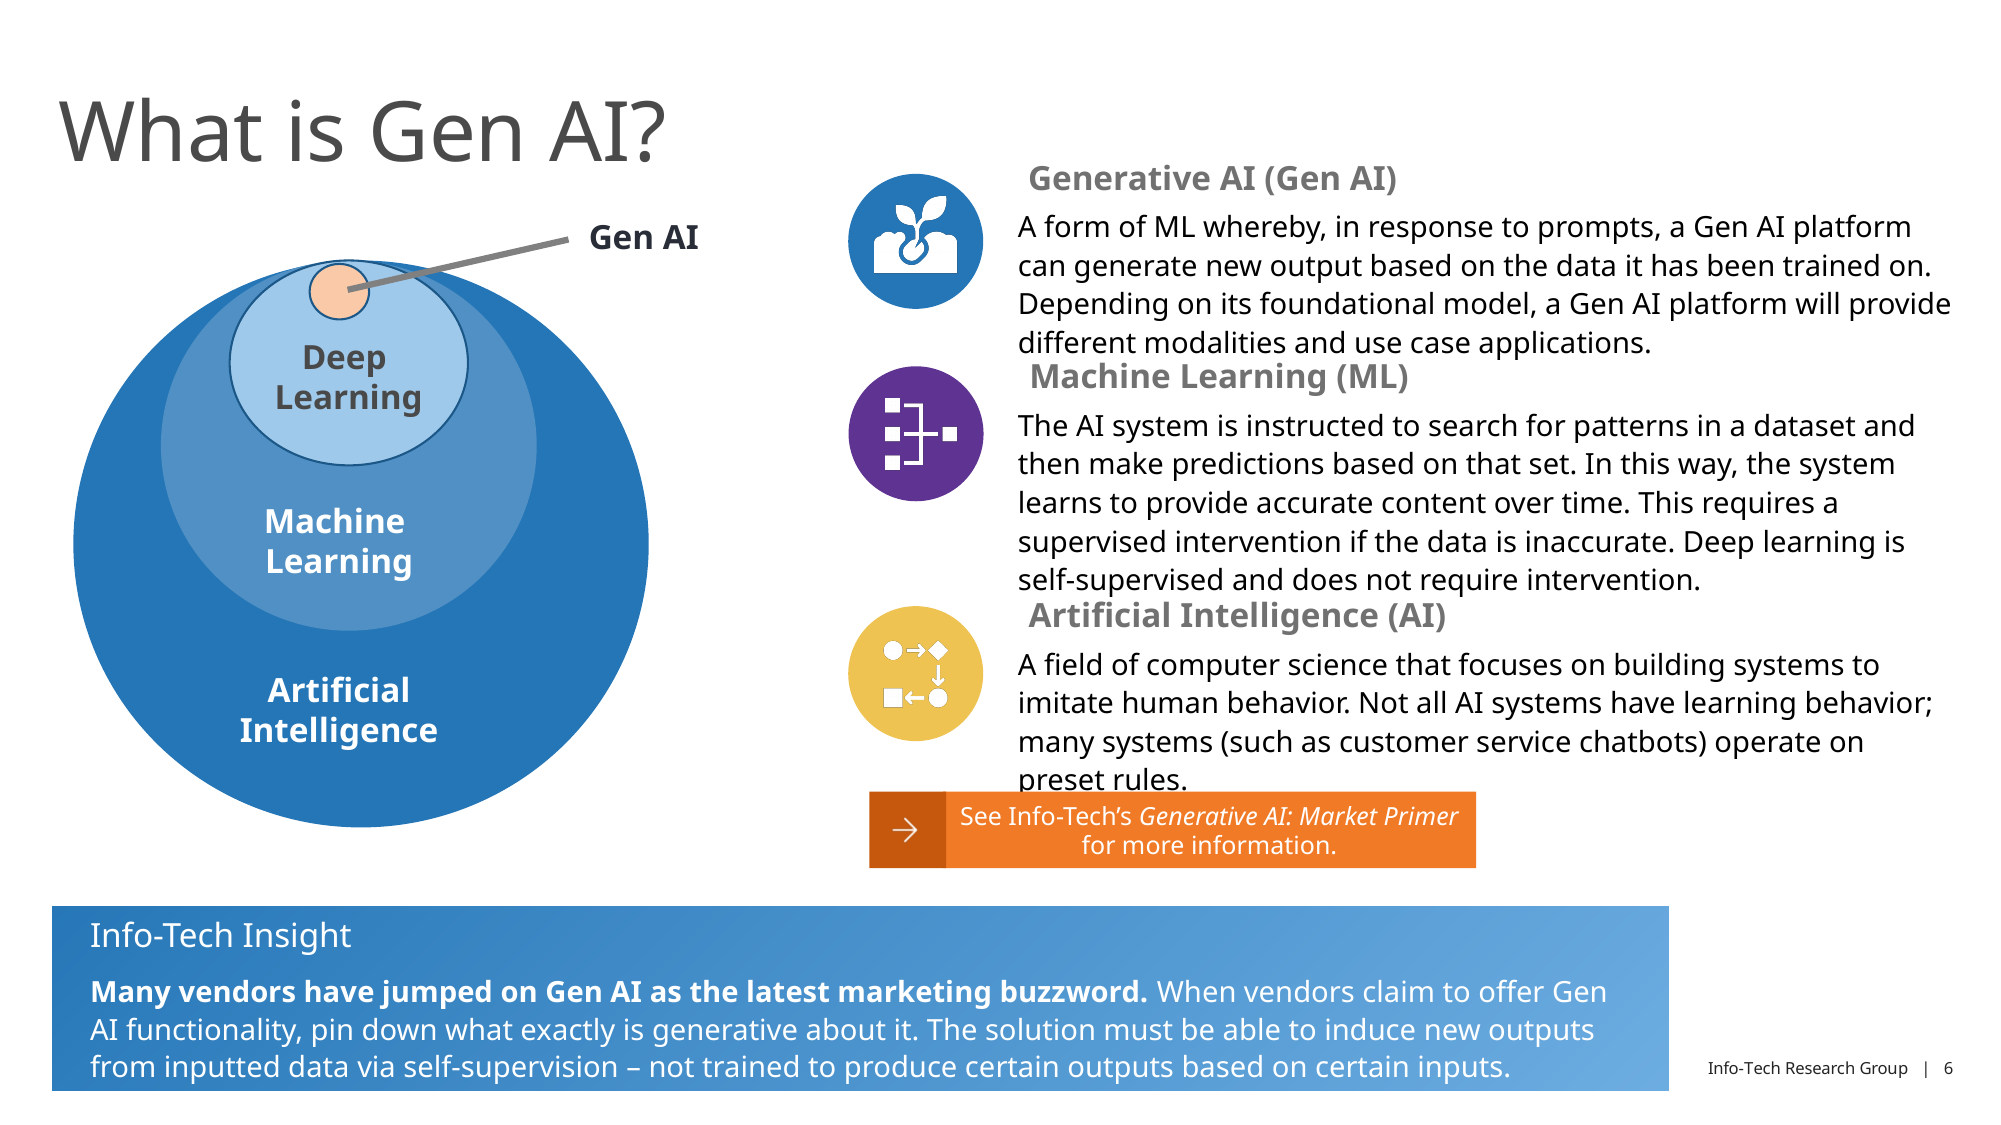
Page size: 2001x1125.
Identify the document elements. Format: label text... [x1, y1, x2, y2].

text_box [870, 366, 962, 384]
text_box Artificial Intelligence (AI) [1028, 590, 1448, 635]
picture [869, 627, 962, 720]
text_box [848, 193, 984, 309]
text_box The AI system is instructed to search for patterns in a dataset and then make predictions based on that set. In this way, the system learns to provide accurate content over time. This requires a supervised intervention if the data is inaccurate. Deep learning is self-supervised and does not require intervention. [1017, 403, 1960, 597]
text_box Gen AI [573, 208, 714, 264]
text_box A form of ML whereby, in response to prompts, a Gen AI platform can generate new output based on the data it has been trained on. Depending on its foundational model, a Gen AI platform will provide different modalities and use case applications. [1017, 205, 1960, 360]
text_box Machine Learning (ML) [1029, 351, 1410, 396]
text_box A field of computer science that focuses on building systems to imitate human behavior. Not all AI systems have learning behavior; many systems (such as customer service chatbots) operate on preset rules. [1017, 642, 1943, 797]
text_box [73, 260, 649, 828]
picture [869, 384, 972, 486]
text_box [885, 173, 946, 181]
title What is Gen AI? [58, 89, 1472, 275]
text_box [848, 385, 869, 483]
text_box [972, 396, 984, 472]
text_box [869, 791, 1477, 869]
text_box Generative AI (Gen AI) [1028, 152, 1398, 197]
text_box [848, 606, 984, 742]
picture [868, 181, 963, 276]
text_box [873, 486, 959, 502]
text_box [36, 889, 1687, 1107]
